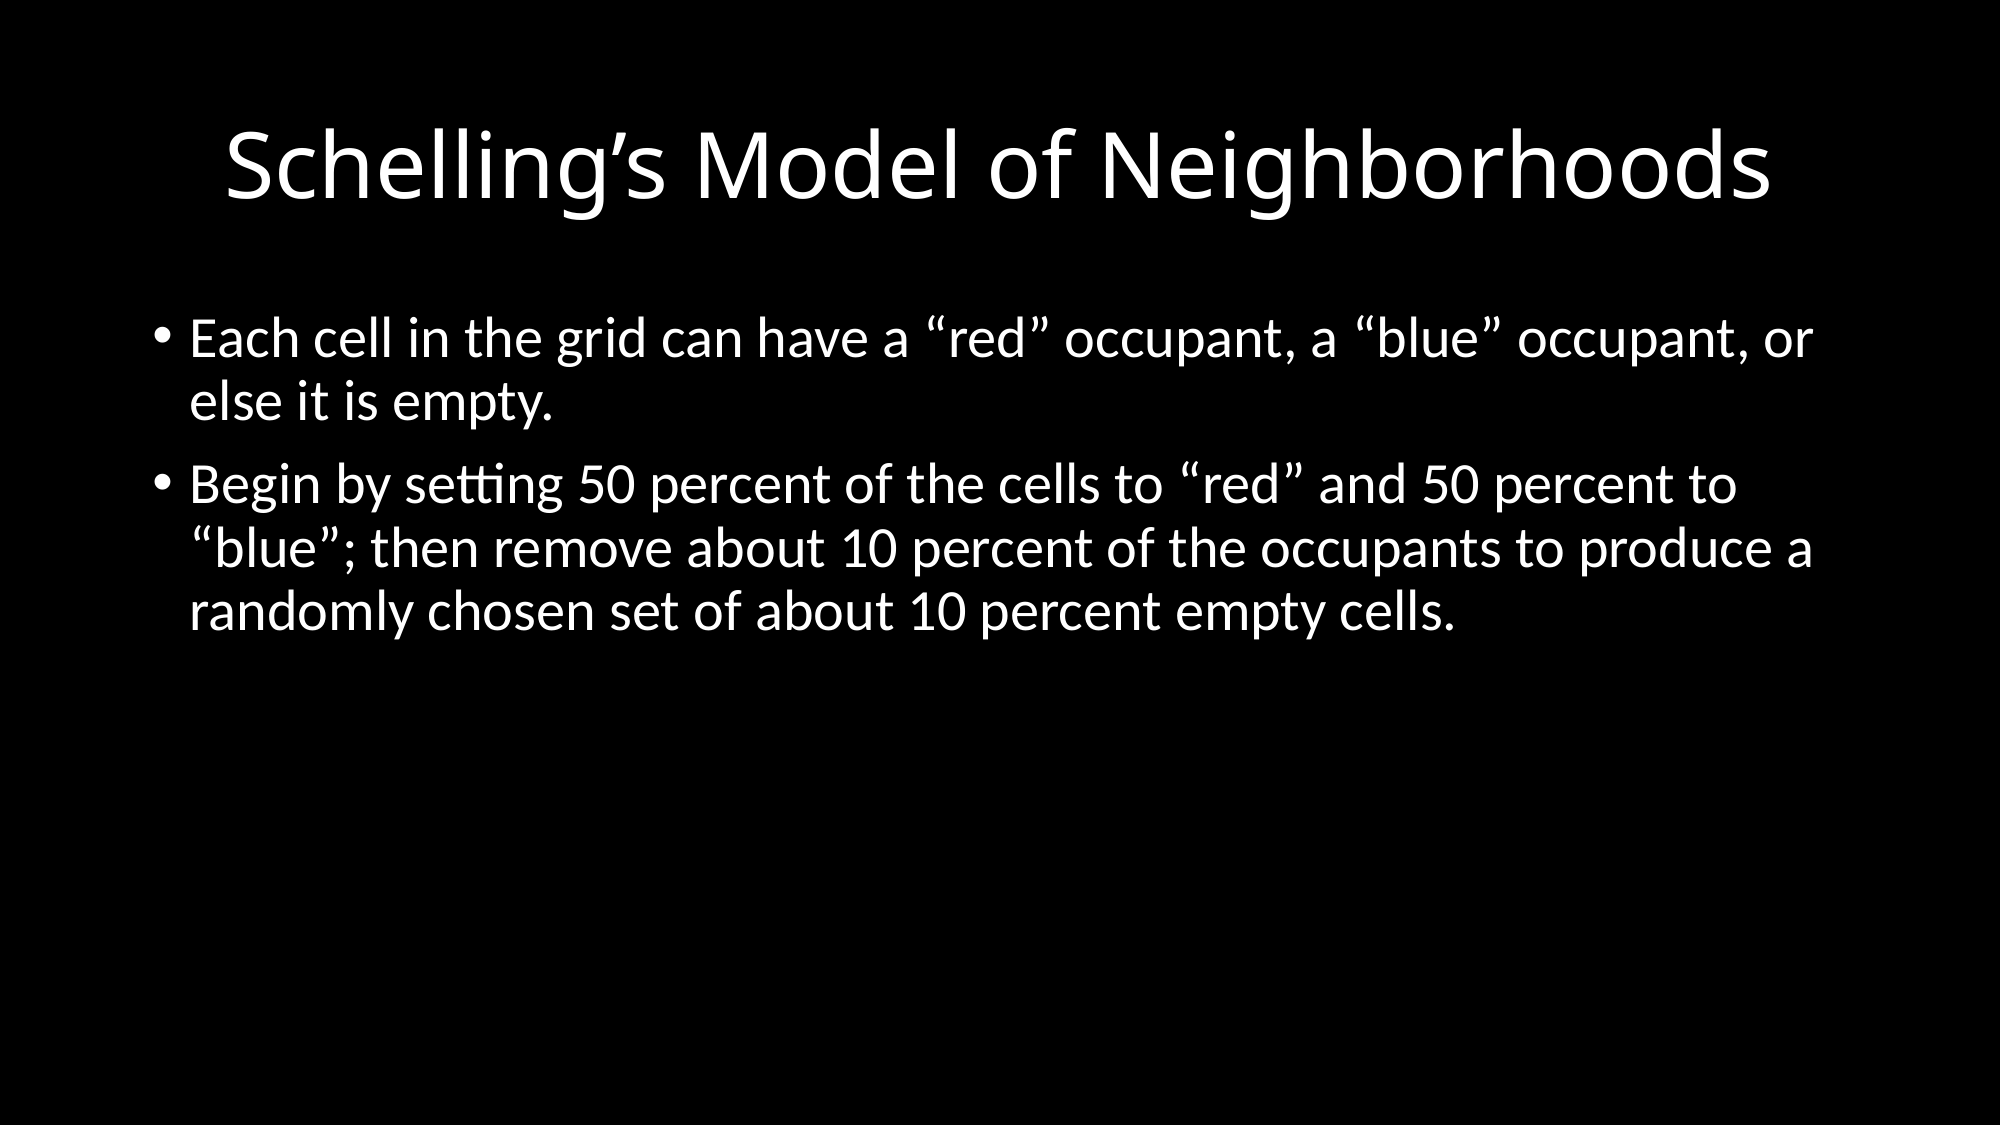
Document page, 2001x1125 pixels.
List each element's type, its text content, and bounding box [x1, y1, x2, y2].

title Schelling’s Model of Neighborhoods [137, 59, 1863, 278]
list Each cell in the grid can have a “red” occupant, a “blue” occupant, or else it is empty. Begin by setting 50 percent of the cells to “red” and 50 percent to “blue”; then remove about 10 percent of the occupants to produce a randomly chosen set of about 10 percent empty cells. [137, 299, 1863, 1014]
